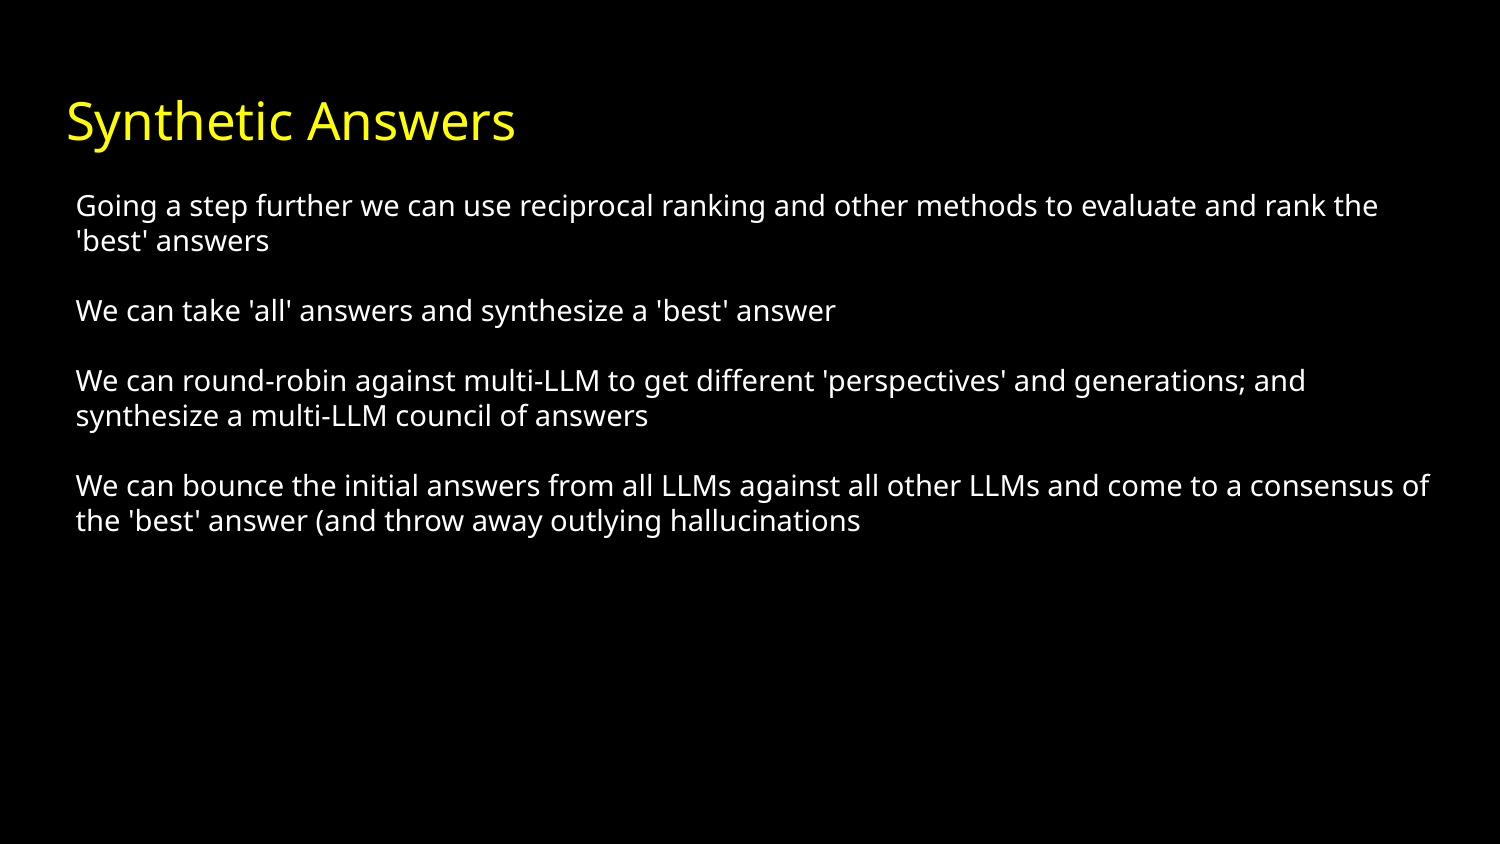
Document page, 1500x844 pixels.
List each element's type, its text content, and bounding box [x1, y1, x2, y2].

title Synthetic Answers [51, 72, 1484, 167]
text_box Going a step further we can use reciprocal ranking and other methods to evaluate and rank the 'best' answers We can take 'all' answers and synthesize a 'best' answer We can round-robin against multi-LLM to get different 'perspectives' and generations; and synthesize a multi-LLM council of answers We can bounce the initial answers from all LLMs against all other LLMs and come to a consensus of the 'best' answer (and throw away outlying hallucinations [60, 180, 1464, 685]
